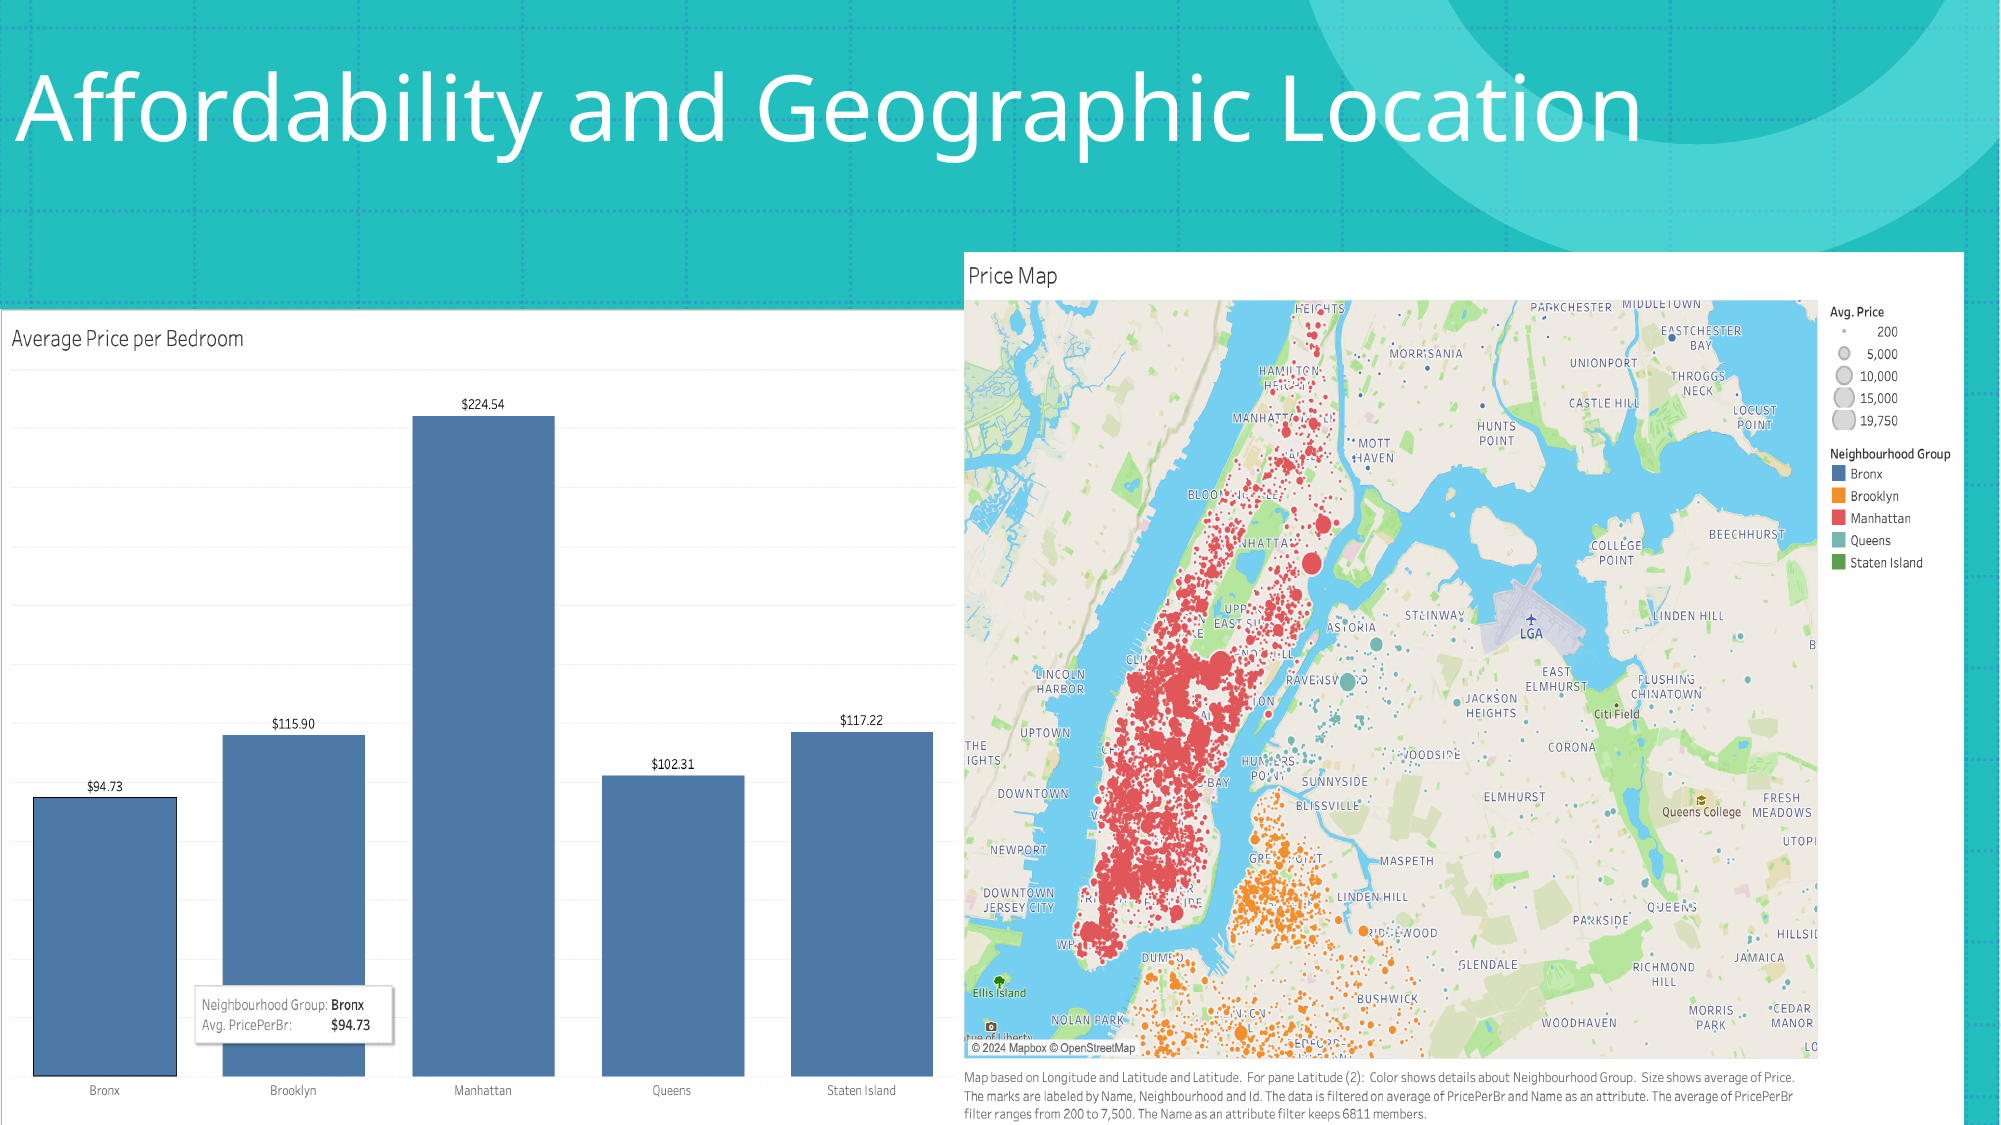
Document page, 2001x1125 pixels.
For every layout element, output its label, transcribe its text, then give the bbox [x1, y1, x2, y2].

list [963, 252, 1964, 1125]
picture [0, 309, 964, 1125]
title Affordability and Geographic Location [0, 3, 1759, 221]
